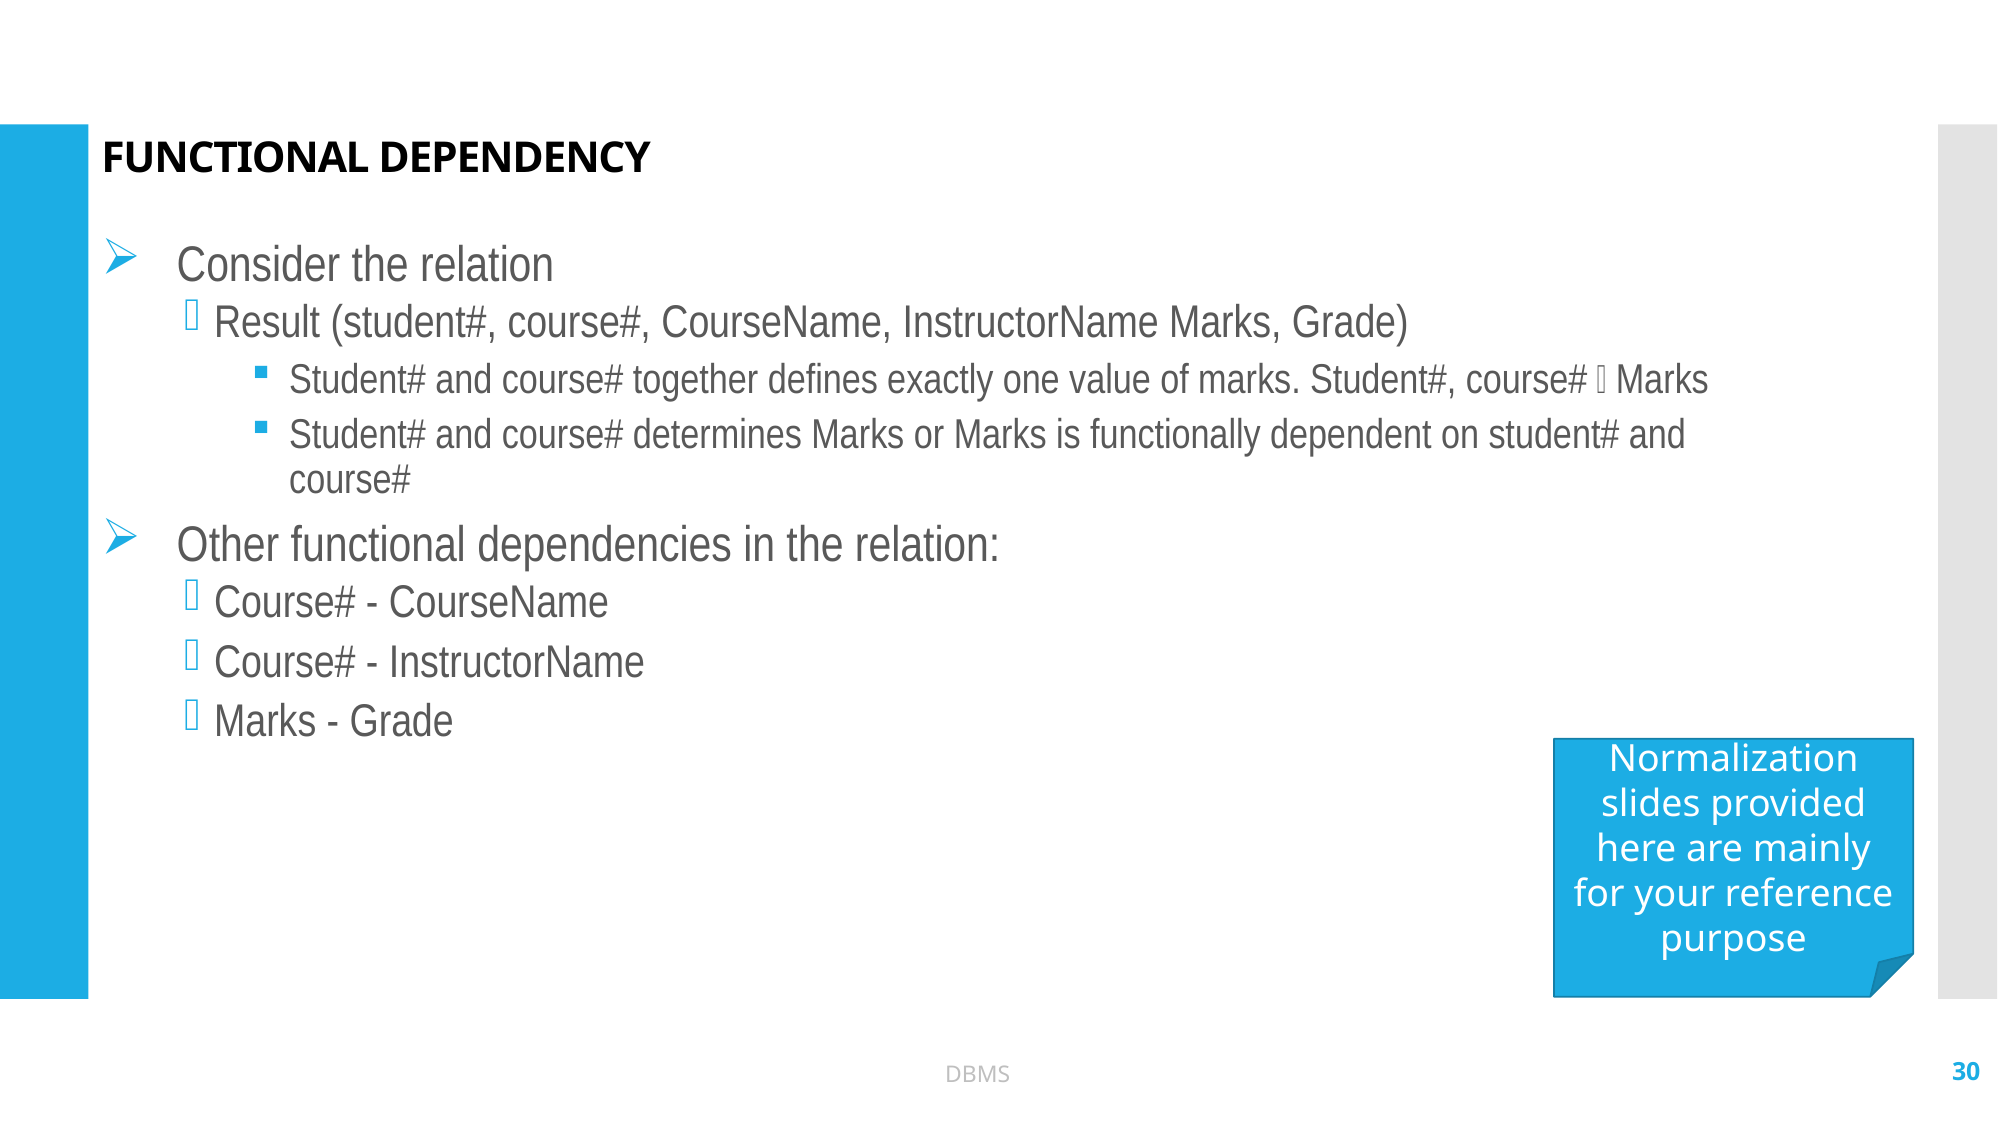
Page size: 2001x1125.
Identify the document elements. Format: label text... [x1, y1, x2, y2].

list Consider the relation Result (student#, course#, CourseName, InstructorName Marks, Grade) Student# and course# together defines exactly one value of marks. Student#, course#  Marks Student# and course# determines Marks or Marks is functionally dependent on student# and course# Other functional dependencies in the relation: Course# - CourseName Course# - InstructorName Marks - Grade [86, 231, 1830, 1036]
footer DBMS [493, 1045, 1463, 1106]
title FUNCTIONAL DEPENDENCY [86, 128, 1653, 189]
text_box Normalization slides provided here are mainly for your reference purpose [1553, 737, 1915, 998]
slide_number 30 [1744, 1042, 1996, 1103]
